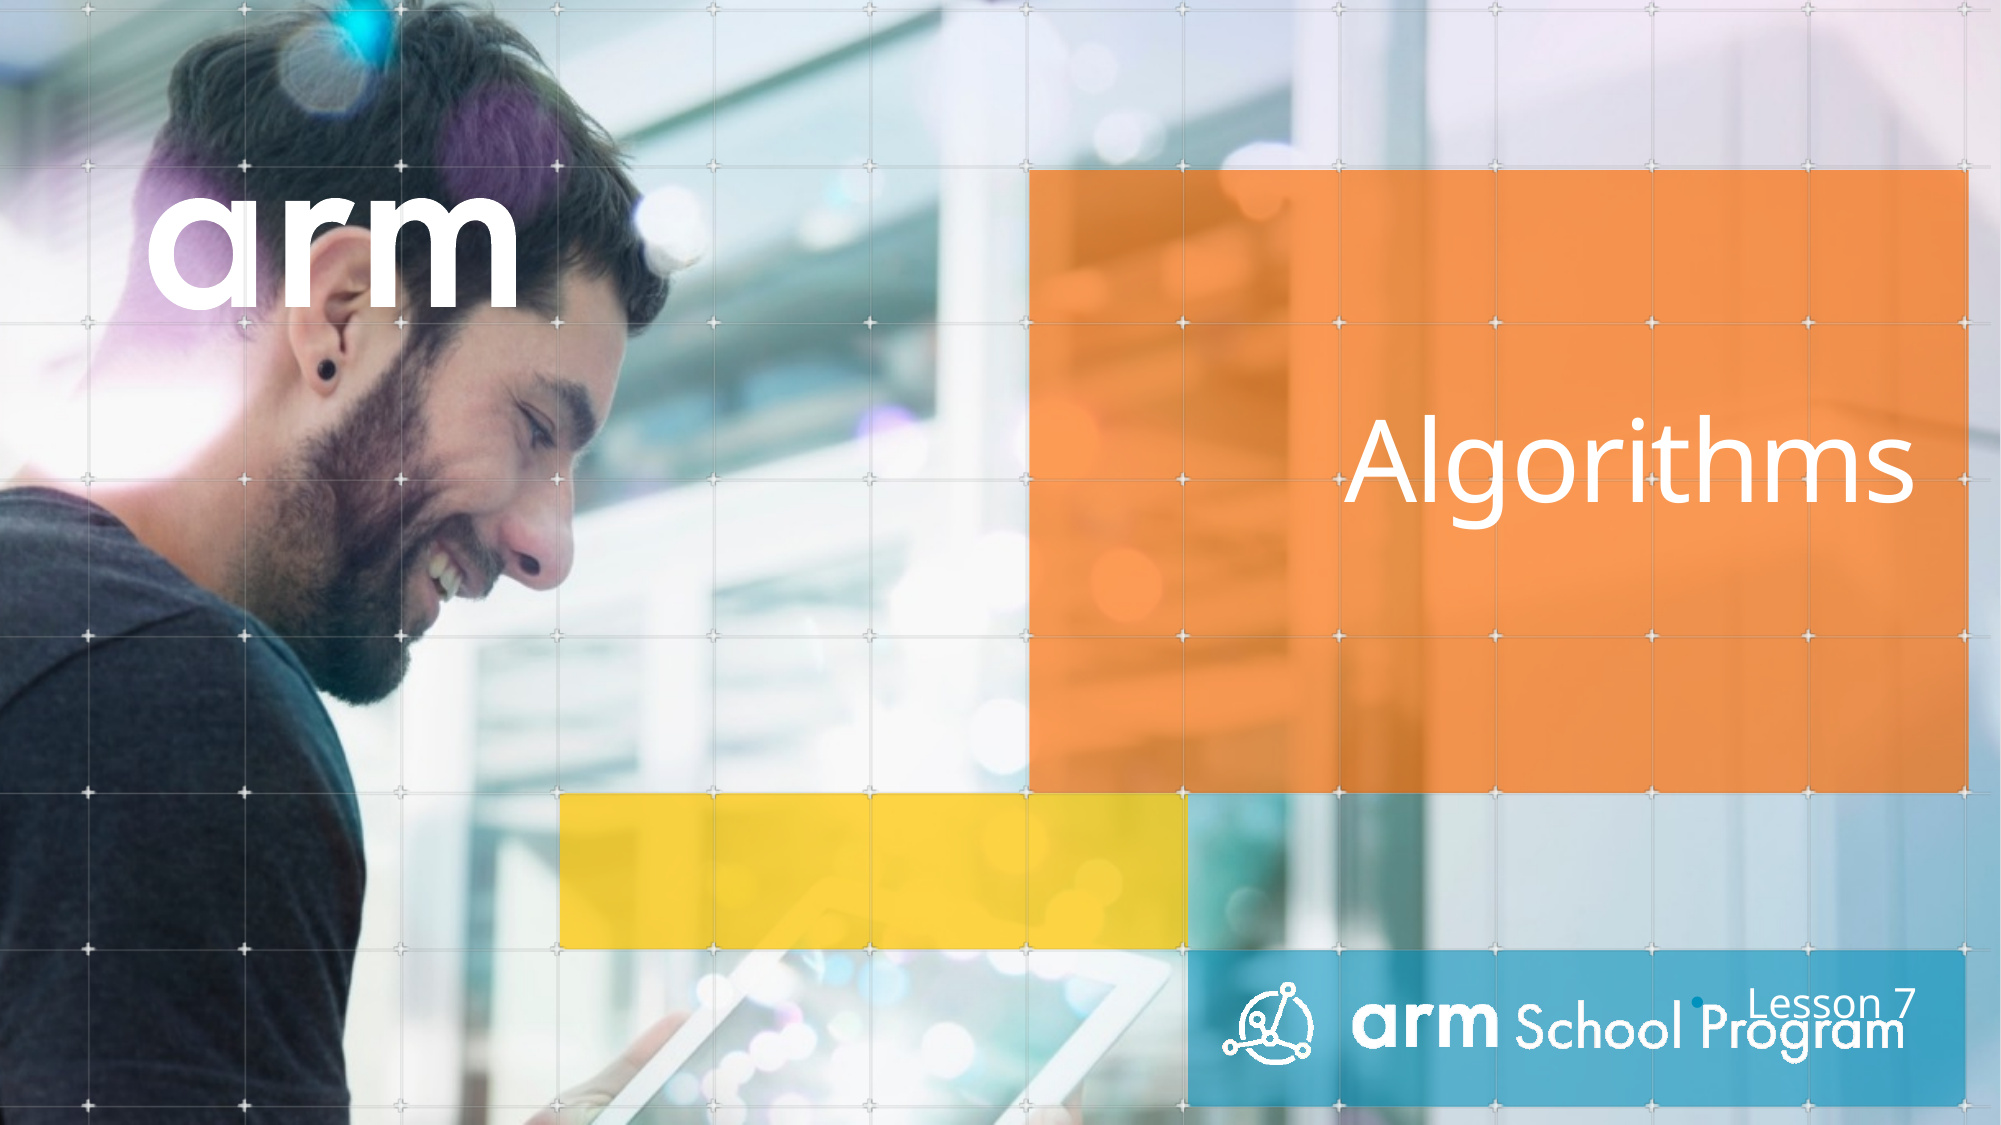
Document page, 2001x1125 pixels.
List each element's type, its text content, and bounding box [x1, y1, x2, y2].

picture [0, 0, 2001, 1125]
title Algorithms [1090, 339, 1919, 595]
